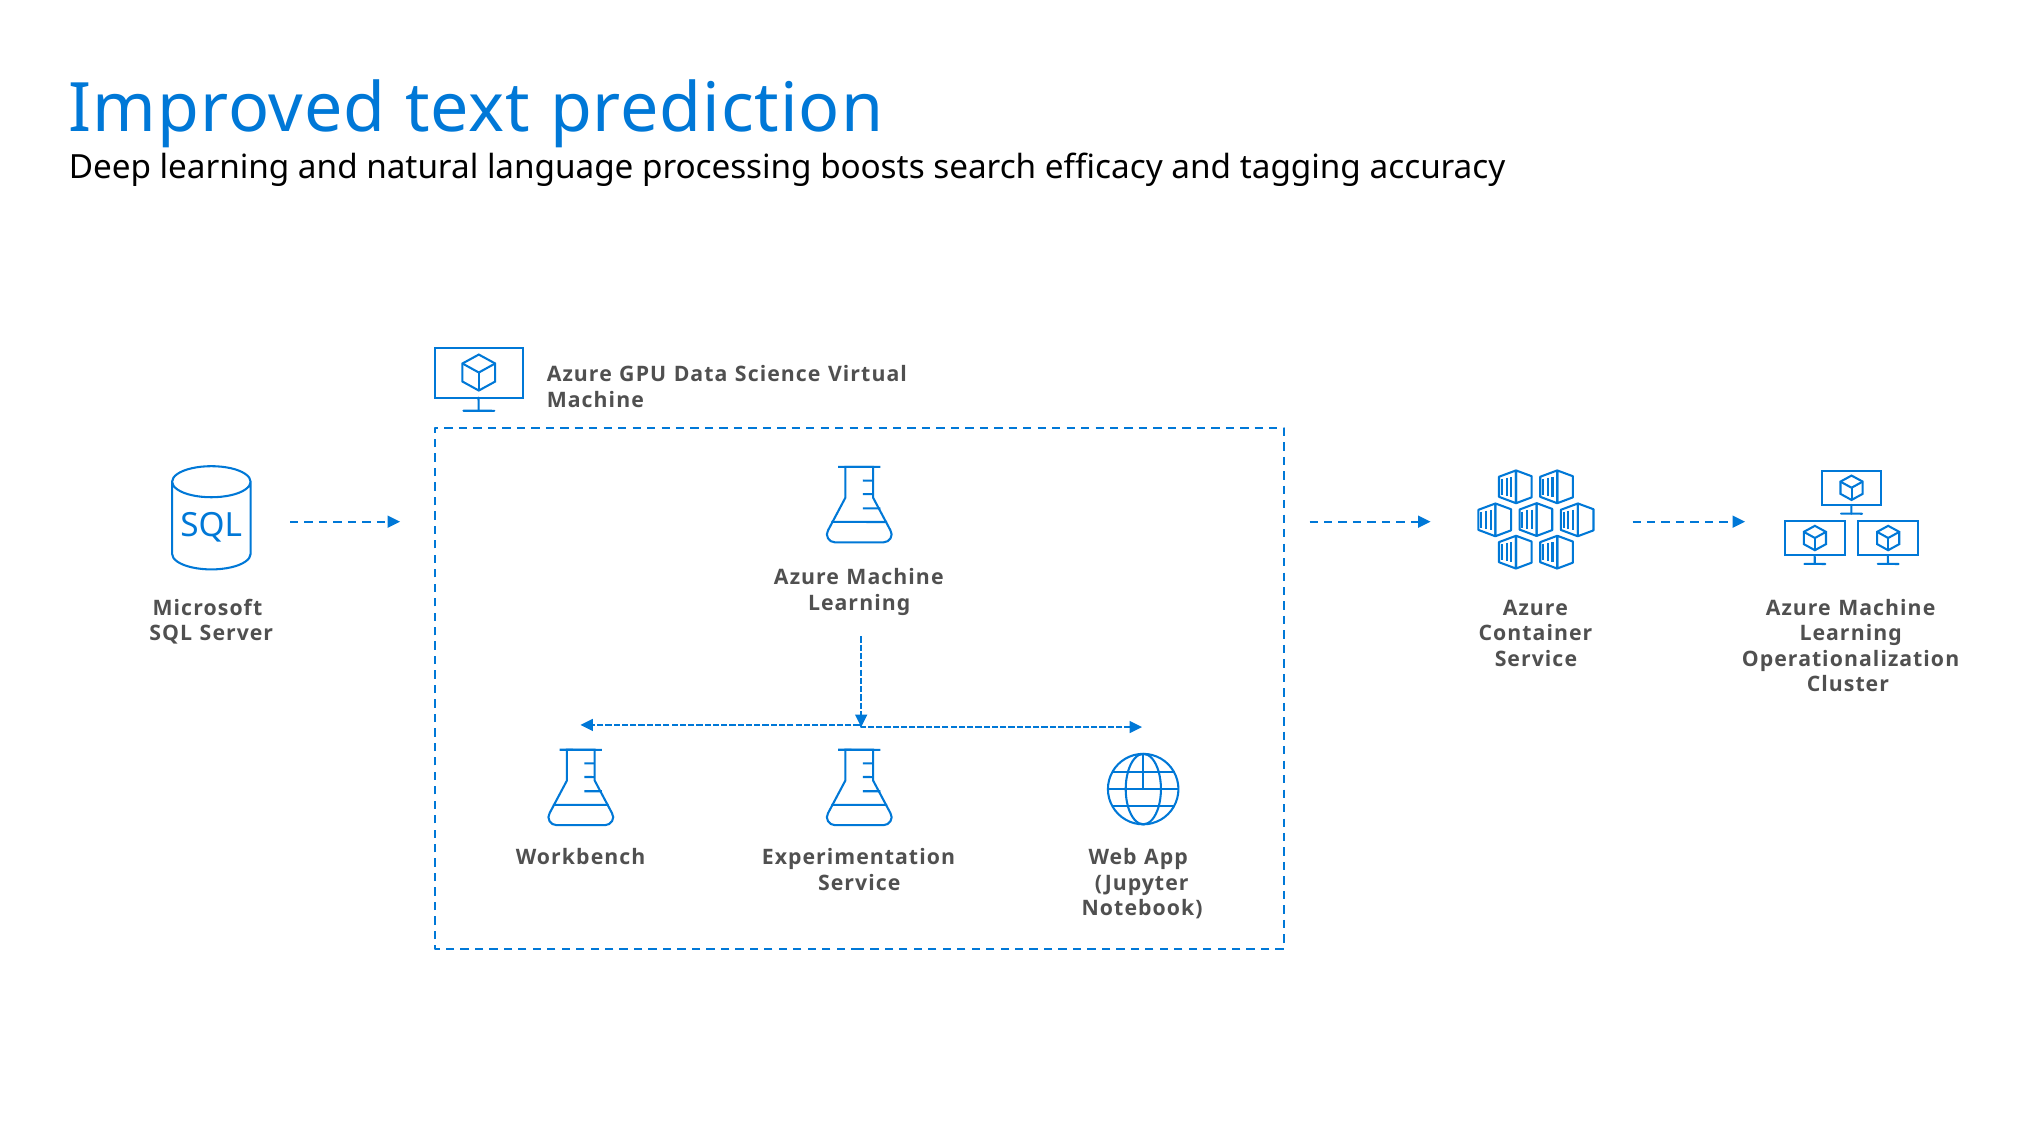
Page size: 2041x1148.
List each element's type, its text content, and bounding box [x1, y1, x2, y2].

title Improved text prediction Deep learning and natural language processing boosts search efficacy and tagging accuracy [45, 48, 1996, 199]
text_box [824, 749, 895, 826]
text_box [434, 427, 1285, 949]
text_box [859, 445, 863, 466]
text_box Workbench [460, 835, 701, 877]
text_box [824, 466, 895, 543]
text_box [859, 543, 863, 749]
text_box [1784, 470, 1919, 565]
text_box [859, 826, 863, 1007]
text_box Azure GPU Data Science Virtual Machine [532, 353, 1008, 419]
text_box Azure Container Service [1432, 586, 1640, 678]
text_box SQL [171, 465, 252, 571]
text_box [1107, 753, 1179, 825]
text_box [1478, 470, 1594, 569]
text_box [545, 749, 616, 826]
text_box Experimentation Service [739, 835, 859, 902]
text_box Experimentation Service [863, 835, 980, 902]
text_box Azure Machine Learning Operationalization Cluster [1703, 586, 1999, 704]
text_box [434, 347, 524, 411]
text_box Microsoft SQL Server [107, 586, 316, 653]
